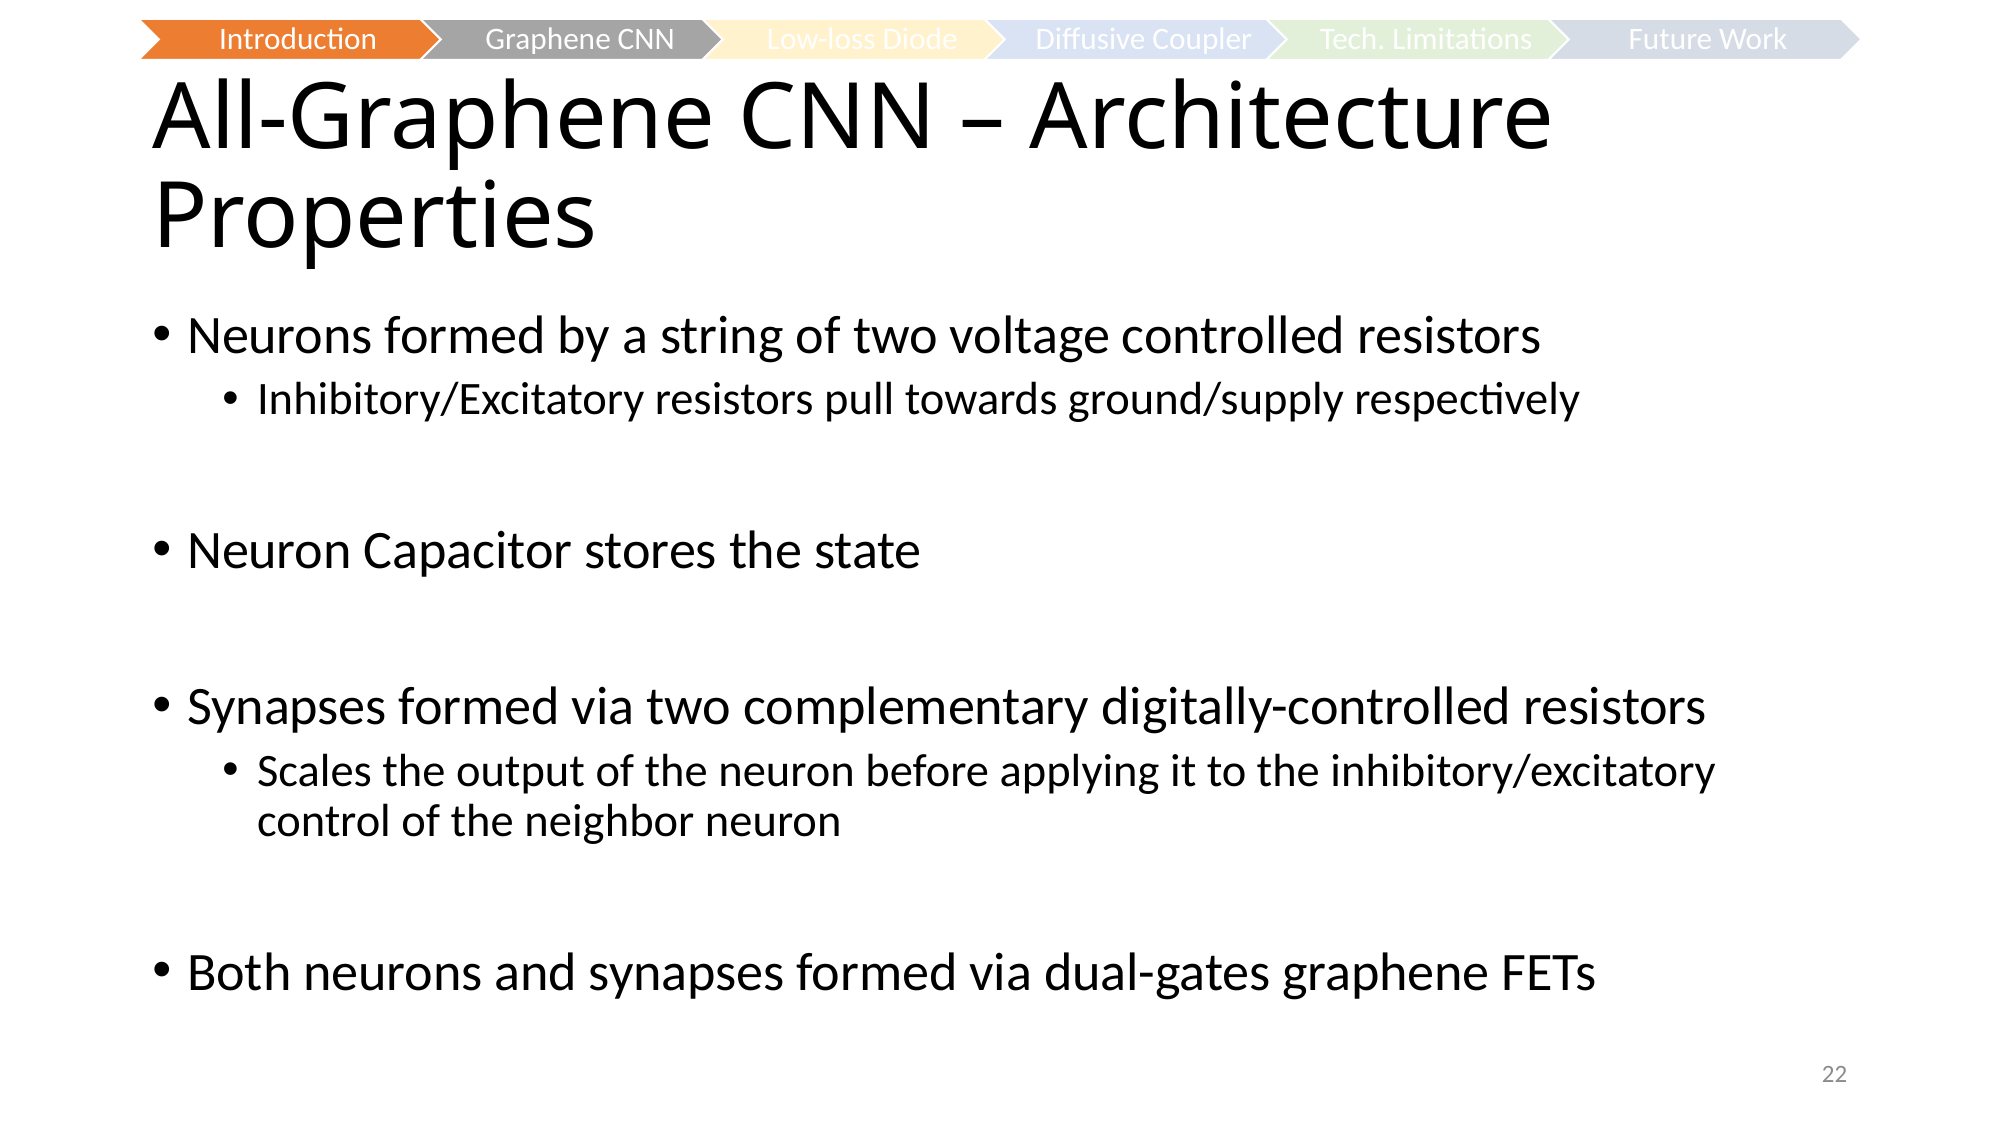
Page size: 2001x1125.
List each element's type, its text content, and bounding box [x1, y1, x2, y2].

list Neurons formed by a string of two voltage controlled resistors Inhibitory/Excitatory resistors pull towards ground/supply respectively Neuron Capacitor stores the state Synapses formed via two complementary digitally-controlled resistors Scales the output of the neuron before applying it to the inhibitory/excitatory control of the neighbor neuron Both neurons and synapses formed via dual-gates graphene FETs [137, 299, 1863, 1014]
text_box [137, 18, 1863, 60]
slide_number 22 [1412, 1042, 1863, 1103]
title All-Graphene CNN – Architecture Properties [137, 60, 1863, 278]
